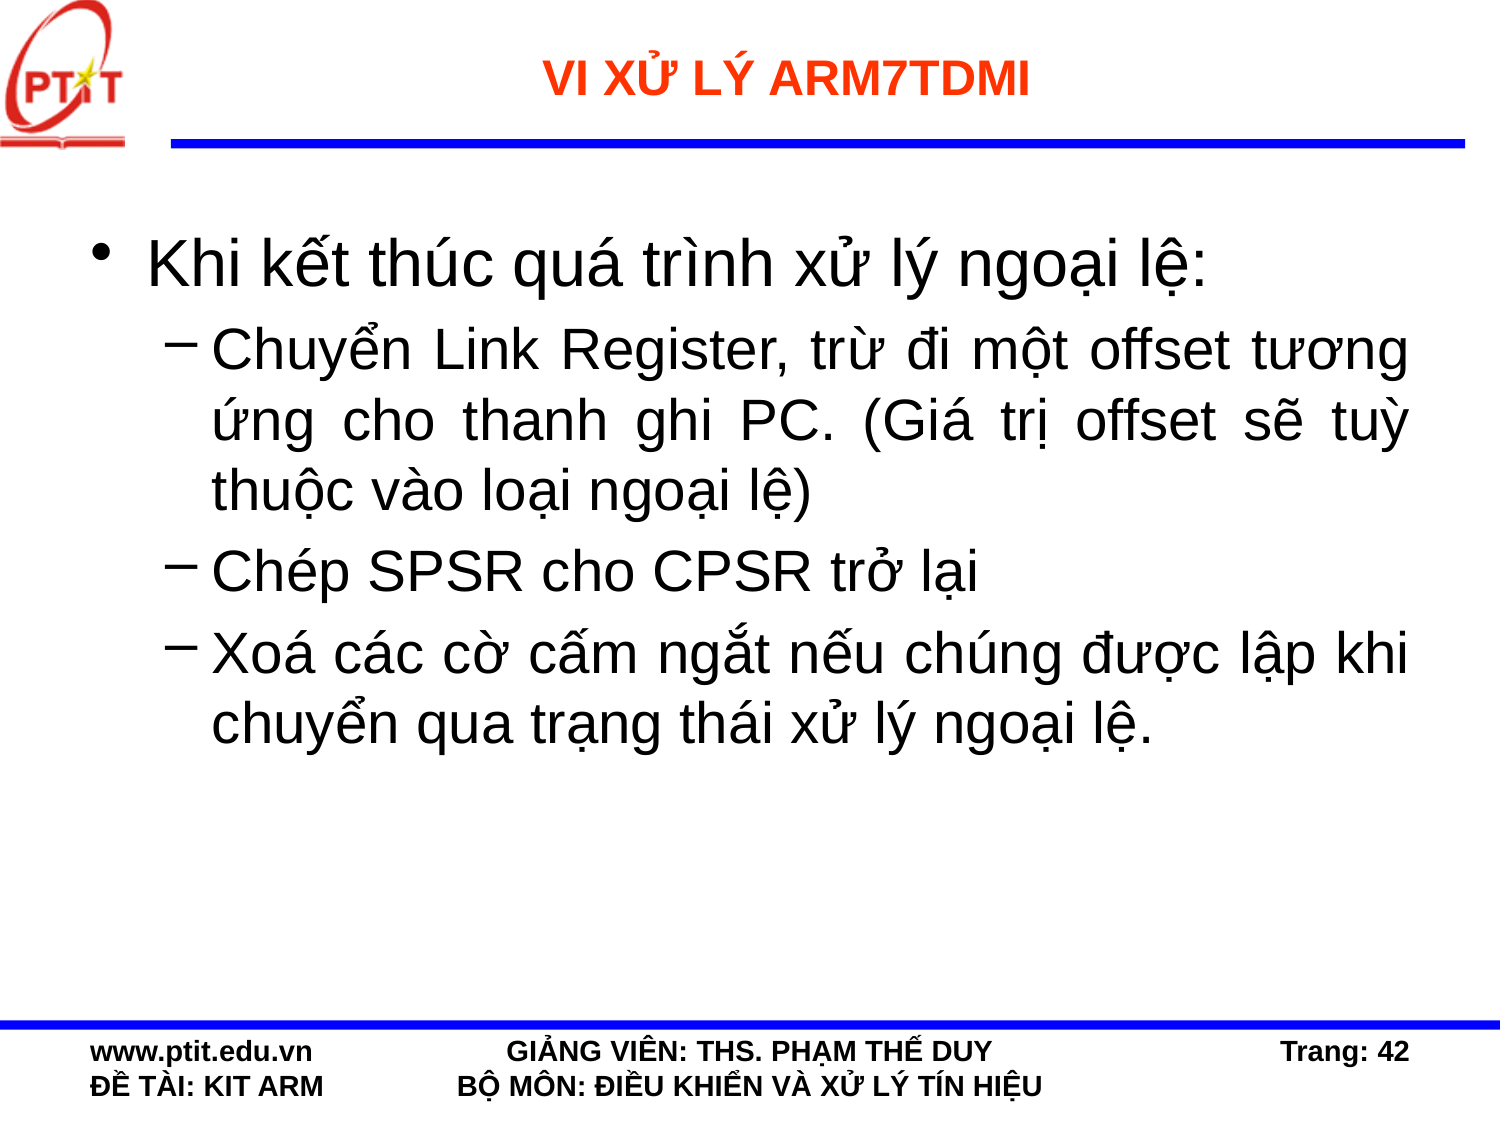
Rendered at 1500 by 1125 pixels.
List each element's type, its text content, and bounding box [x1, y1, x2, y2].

slide_number www.ptit.edu.vn ĐỀ TÀI: KIT ARM [74, 1024, 387, 1103]
list Khi kết thúc quá trình xử lý ngoại lệ: Chuyển Link Register, trừ đi một offset tương ứng cho thanh ghi PC. (Giá trị offset sẽ tuỳ thuộc vào loại ngoại lệ) Chép SPSR cho CPSR trở lại Xoá các cờ cấm ngắt nếu chúng được lập khi chuyển qua trạng thái xử lý ngoại lệ. [74, 212, 1426, 956]
footer GIẢNG VIÊN: THS. PHẠM THẾ DUY BỘ MÔN: ĐIỀU KHIỂN VÀ XỬ LÝ TÍN HIỆU [387, 1024, 1074, 1103]
picture [0, 0, 125, 150]
slide_number Trang: 42 [1074, 1024, 1426, 1103]
title VI XỬ LÝ ARM7TDMI [112, 37, 1463, 118]
